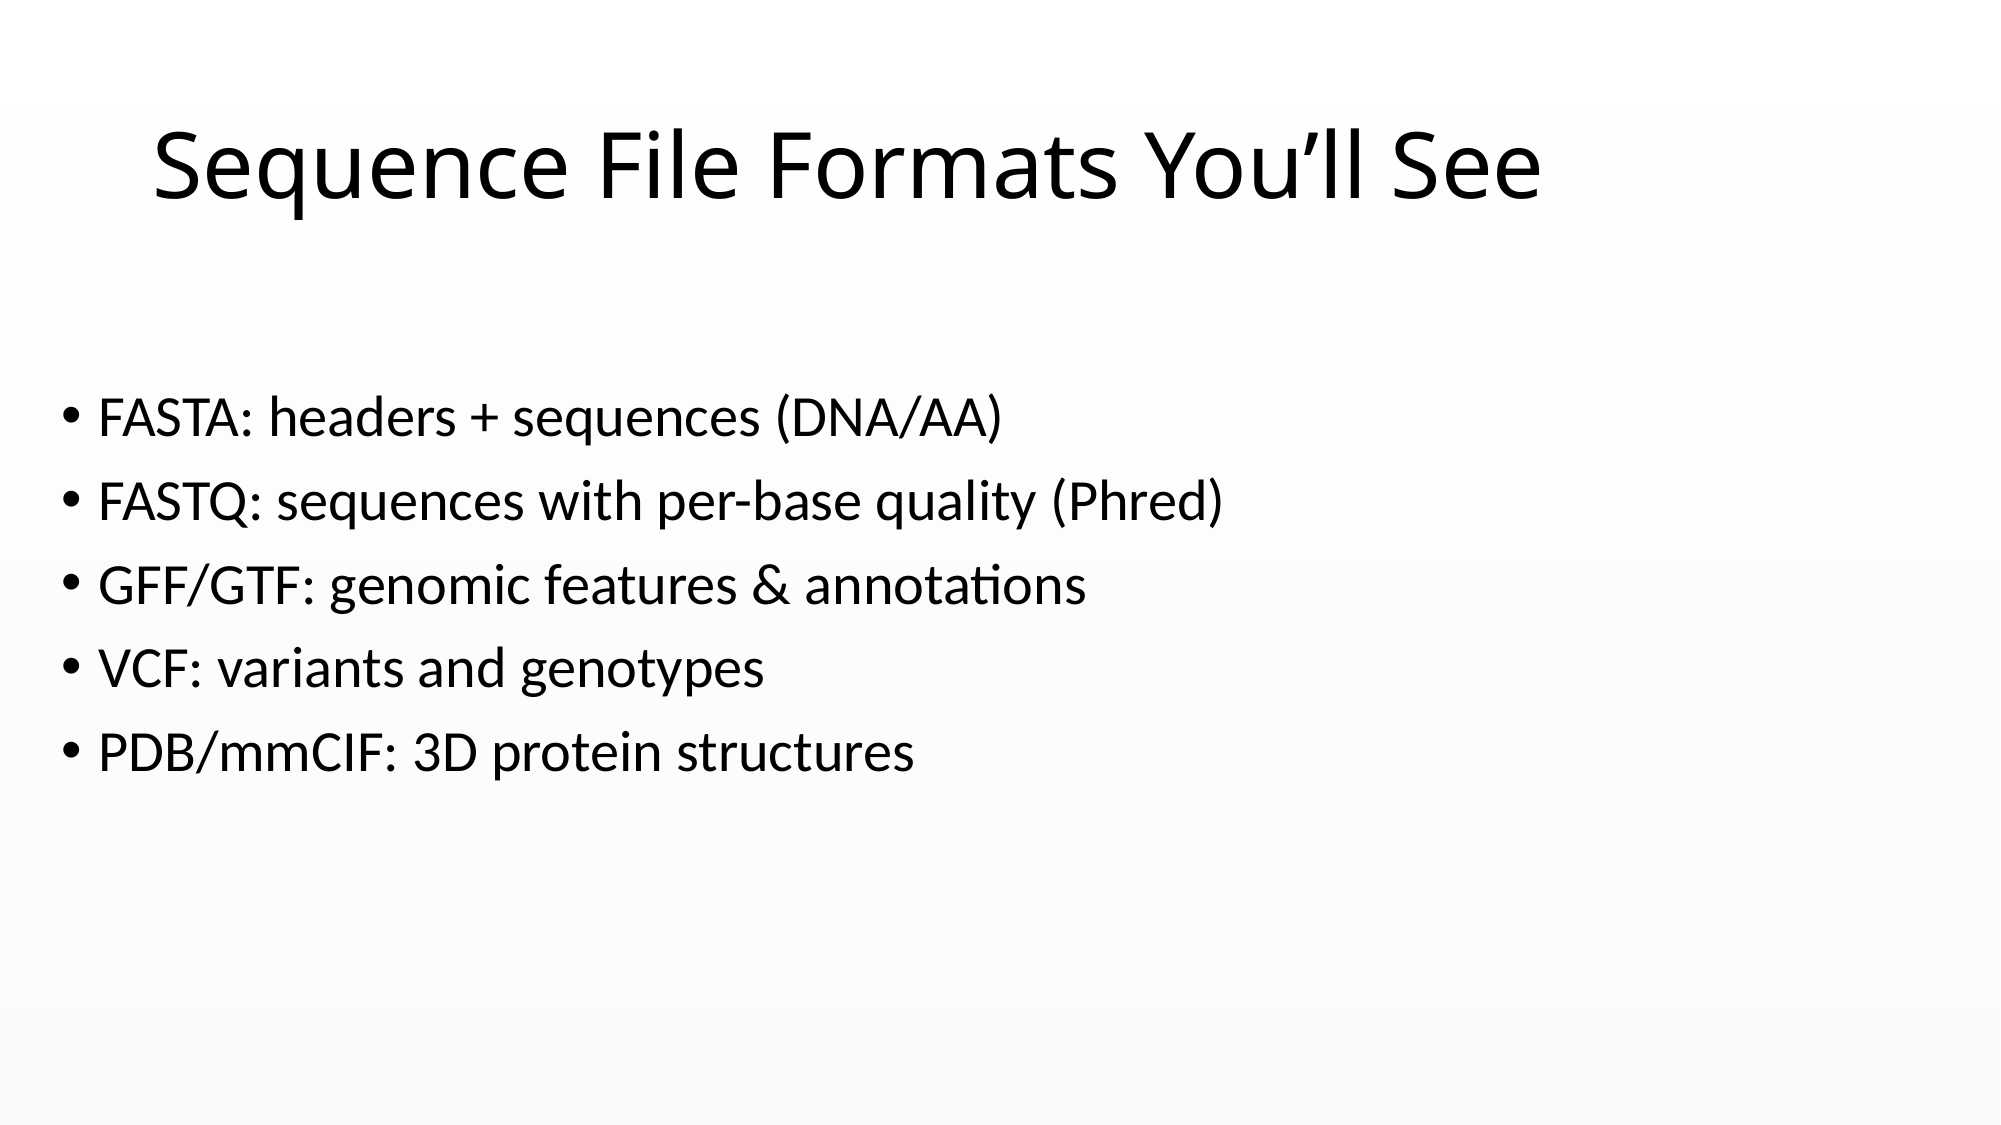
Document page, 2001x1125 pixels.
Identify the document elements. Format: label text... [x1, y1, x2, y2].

list FASTA: headers + sequences (DNA/AA) FASTQ: sequences with per-base quality (Phred) GFF/GTF: genomic features & annotations VCF: variants and genotypes PDB/mmCIF: 3D protein structures [46, 378, 1847, 905]
title Sequence File Formats You’ll See [137, 59, 1863, 278]
